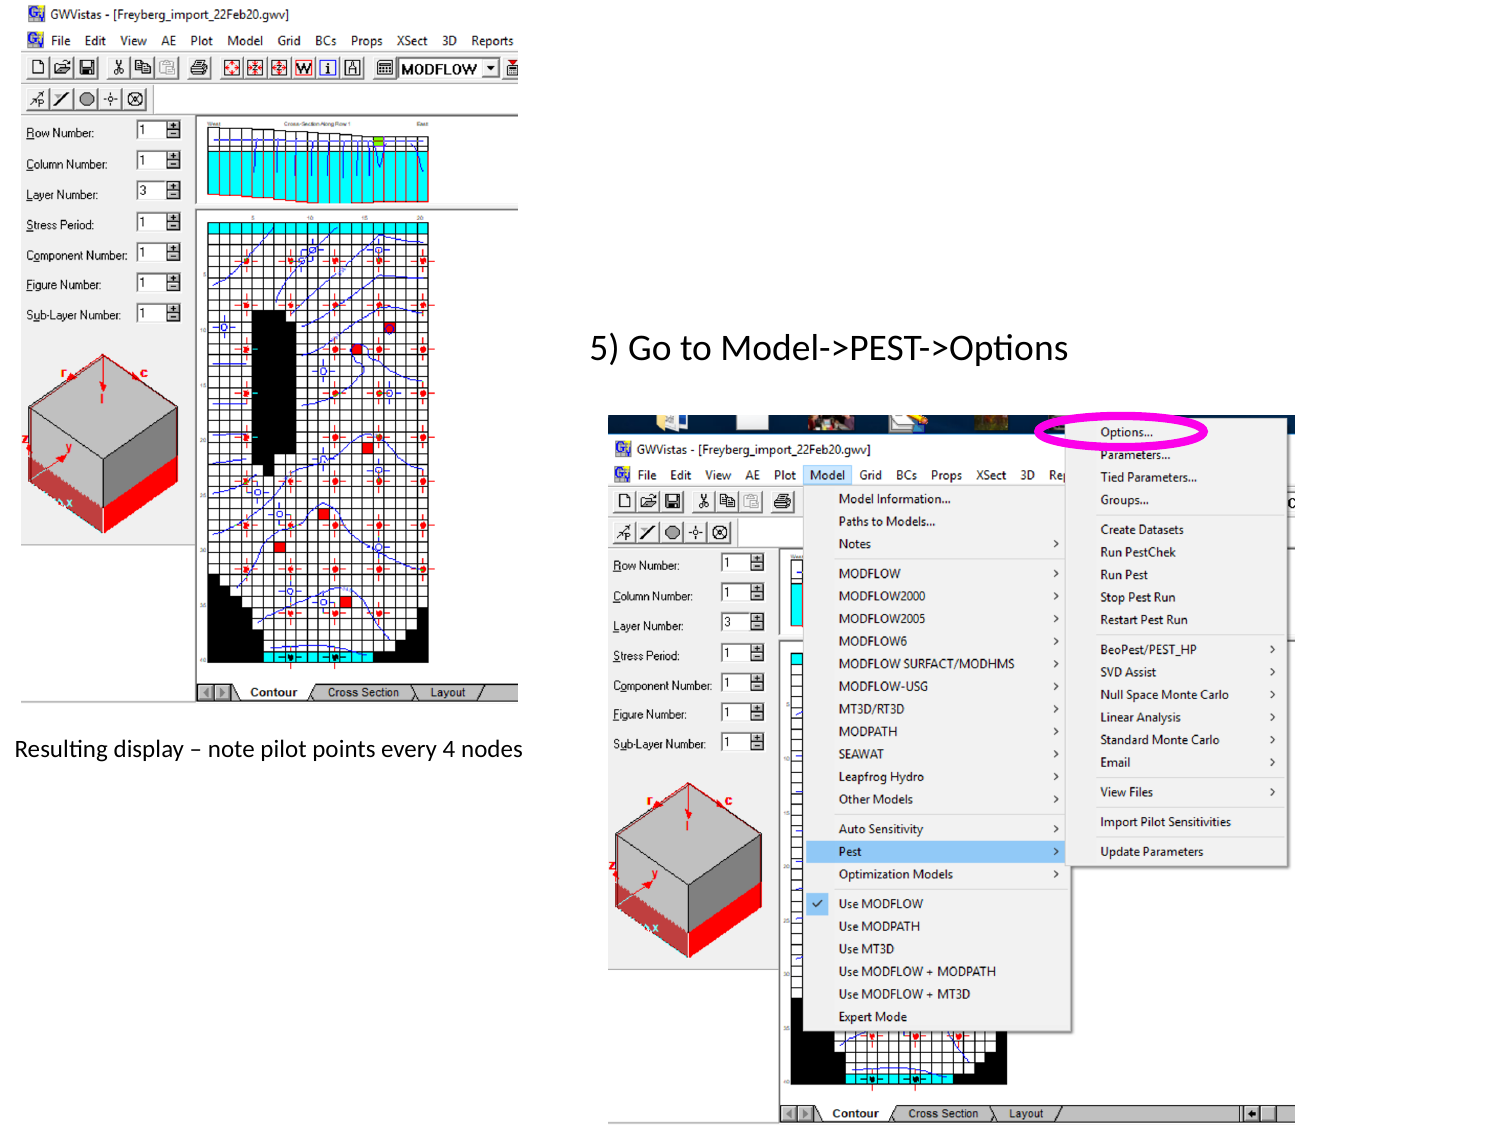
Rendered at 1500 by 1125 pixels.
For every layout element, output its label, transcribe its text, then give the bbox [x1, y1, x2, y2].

text_box 5) Go to Model->PEST->Options [574, 315, 1084, 375]
text_box Resulting display – note pilot points every 4 nodes [0, 725, 539, 770]
picture [21, 0, 518, 704]
picture [608, 415, 1295, 1125]
